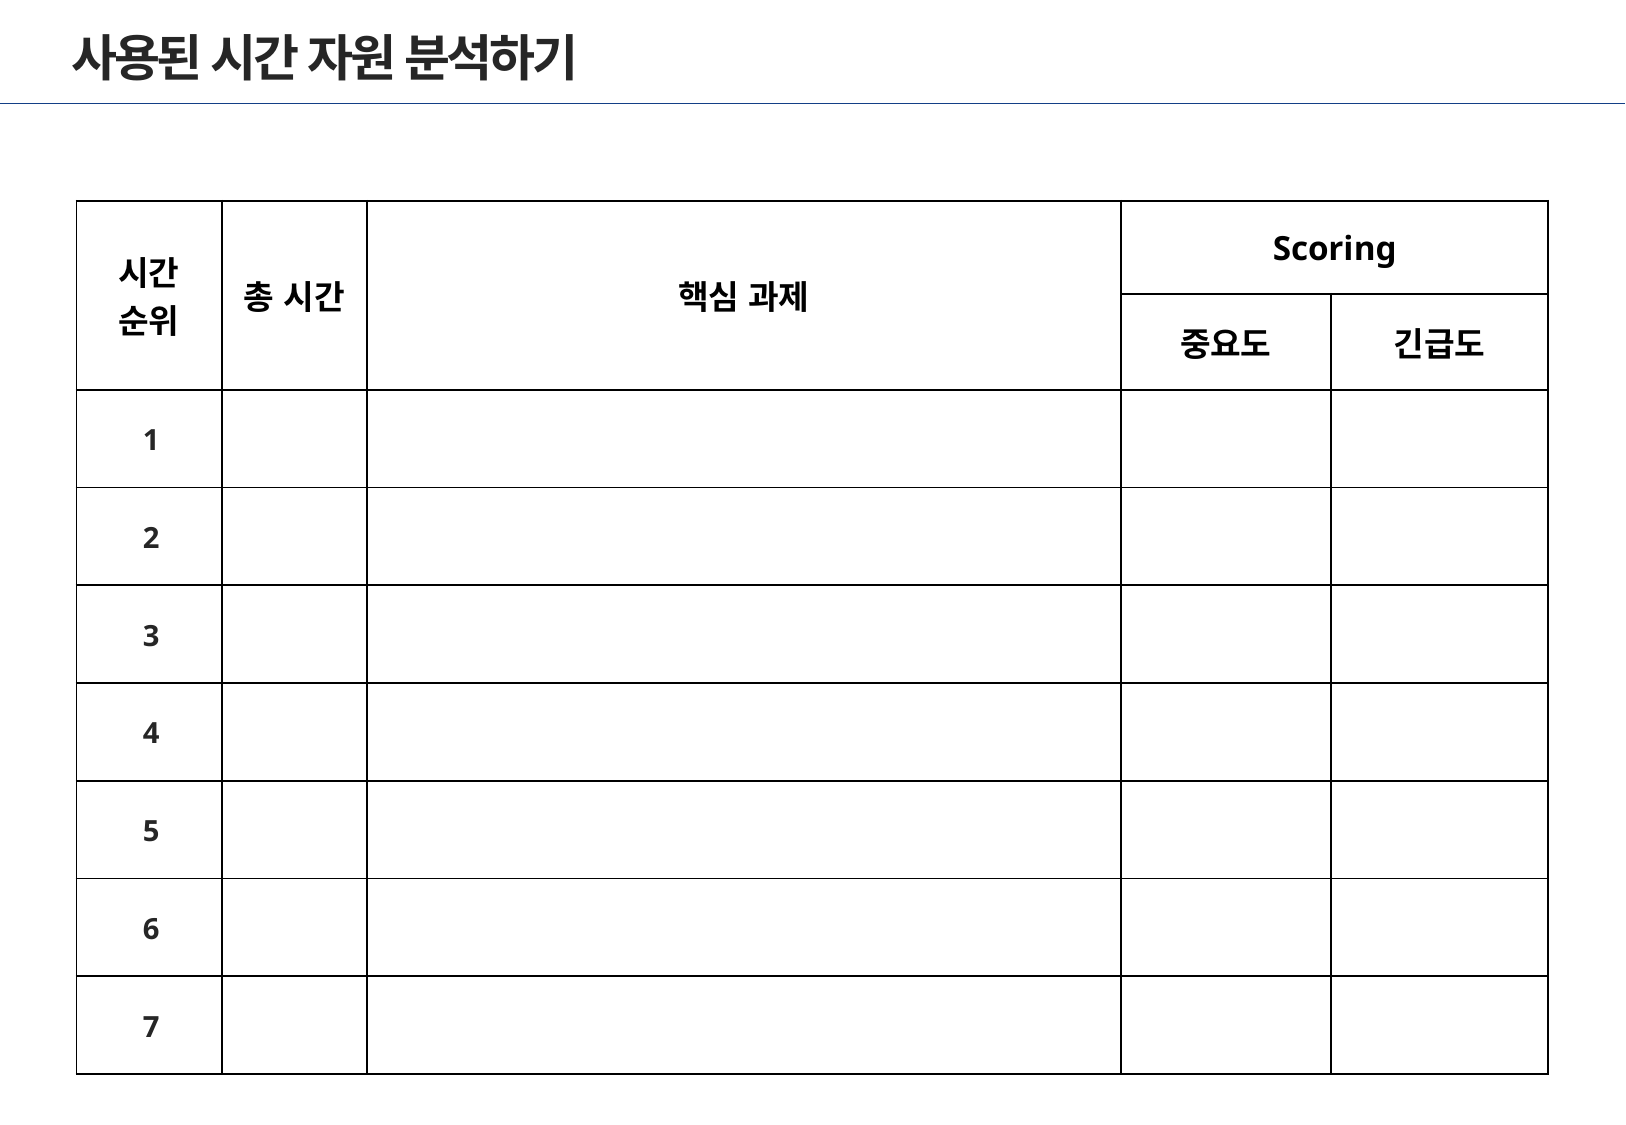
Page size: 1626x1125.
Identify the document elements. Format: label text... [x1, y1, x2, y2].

table_header 핵심 과제 [368, 202, 1120, 389]
table_cell [368, 684, 1120, 780]
table_cell 1 [77, 391, 221, 487]
table_cell [223, 391, 366, 487]
table_cell [368, 488, 1120, 584]
table_cell 7 [77, 977, 221, 1073]
title 사용된 시간 자원 분석하기 [56, 10, 1123, 102]
table_cell [368, 879, 1120, 975]
table_cell 중요도 [1122, 295, 1330, 389]
table_header 시간 순위 [77, 202, 221, 389]
table_cell 6 [77, 879, 221, 975]
table_cell [1122, 391, 1330, 487]
table_cell [1332, 586, 1547, 682]
table_cell 4 [77, 684, 221, 780]
table_cell [1122, 684, 1330, 780]
table_cell [223, 782, 366, 878]
table_cell [223, 684, 366, 780]
table_cell [1332, 782, 1547, 878]
table_cell [368, 586, 1120, 682]
table_cell [223, 977, 366, 1073]
table_cell [1332, 488, 1547, 584]
table_cell [223, 586, 366, 682]
table_cell [1332, 684, 1547, 780]
table_cell [1122, 782, 1330, 878]
table_cell 3 [77, 586, 221, 682]
table_cell [1332, 879, 1547, 975]
table_cell [1122, 879, 1330, 975]
table_cell [1332, 977, 1547, 1073]
table_cell 5 [77, 782, 221, 878]
table_cell [368, 782, 1120, 878]
table_header 총 시간 [223, 202, 366, 389]
table_header Scoring [1122, 202, 1547, 293]
table_cell 2 [77, 488, 221, 584]
table_cell [1122, 586, 1330, 682]
table_cell [368, 391, 1120, 487]
table_cell [1122, 977, 1330, 1073]
table_cell [1332, 391, 1547, 487]
table_cell [368, 977, 1120, 1073]
table_cell [223, 488, 366, 584]
table_cell [1122, 488, 1330, 584]
table_cell 긴급도 [1332, 295, 1547, 389]
table_cell [223, 879, 366, 975]
